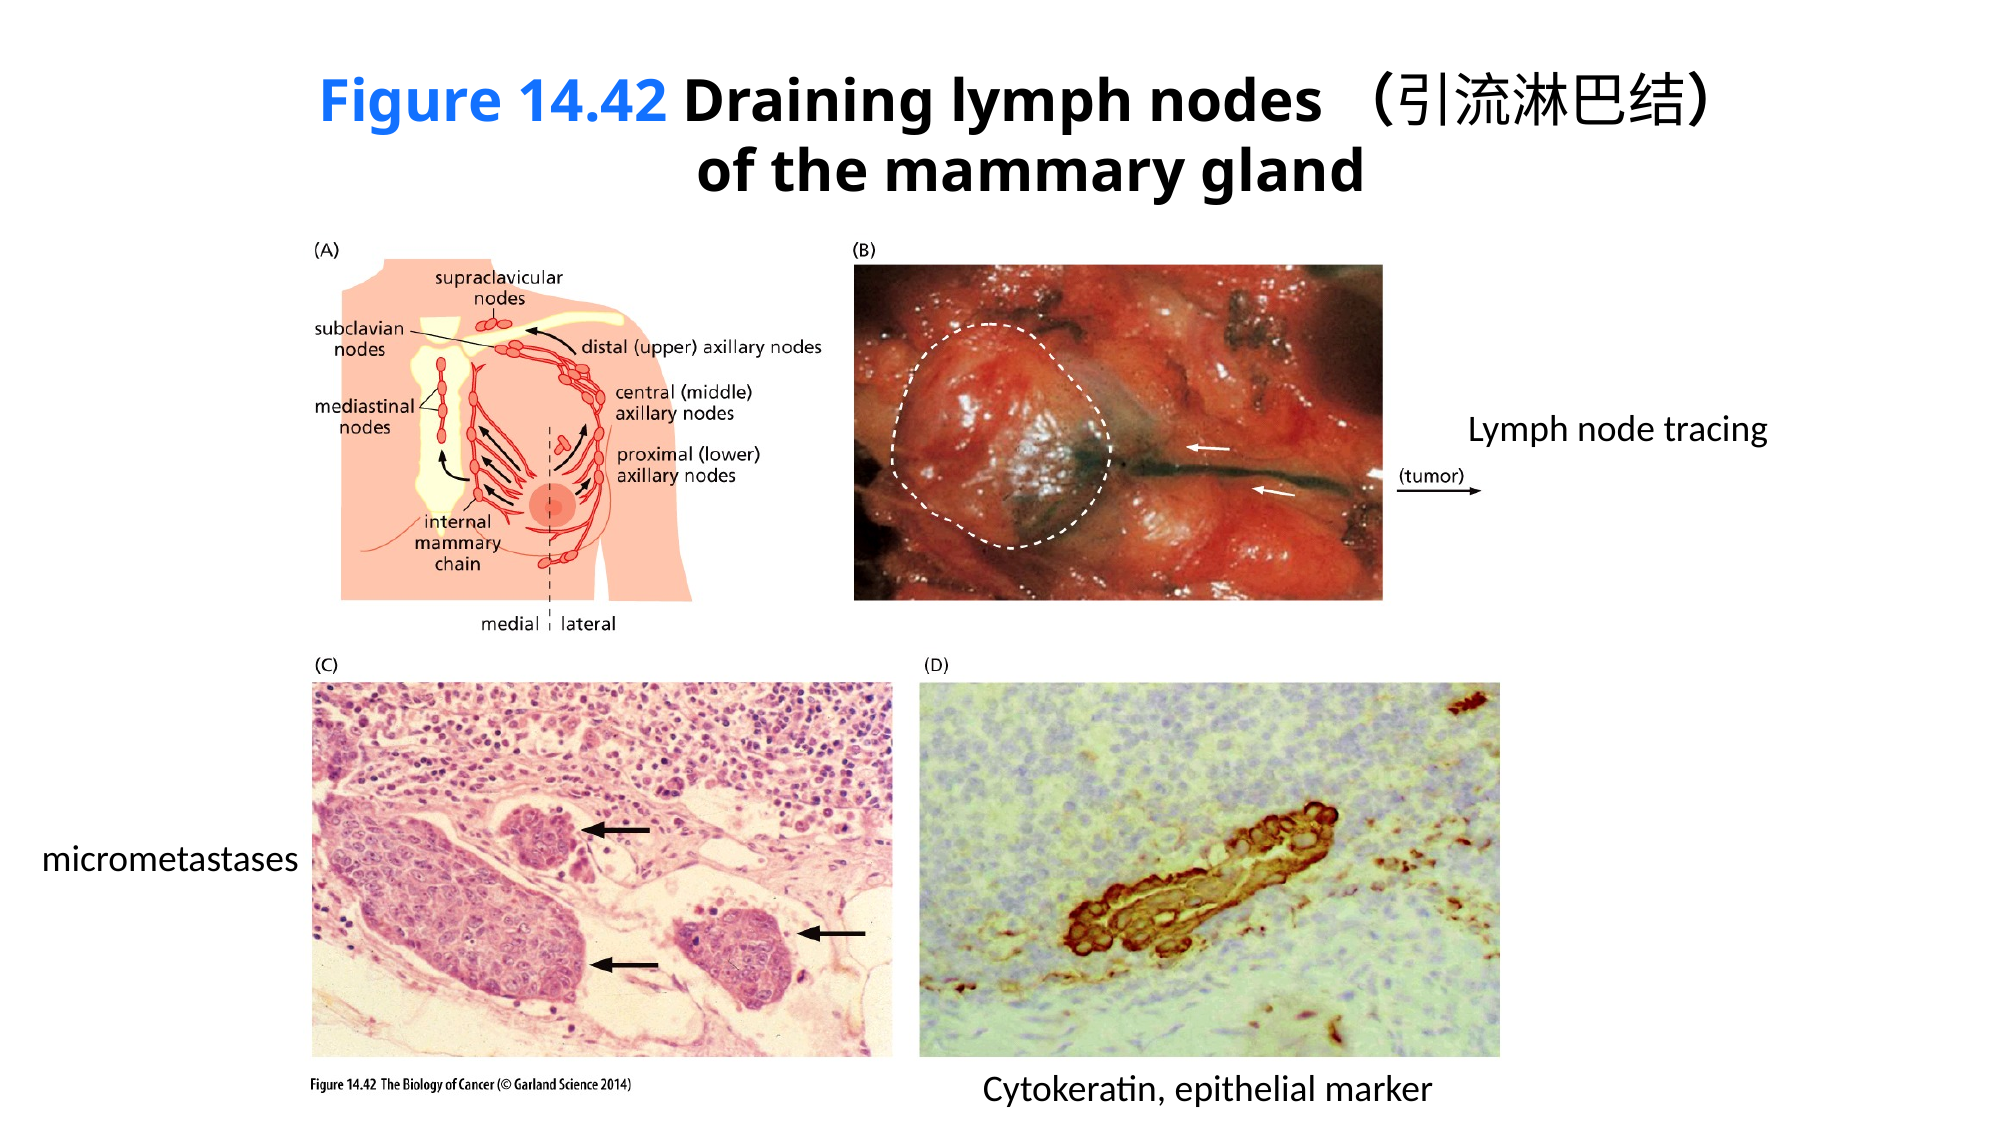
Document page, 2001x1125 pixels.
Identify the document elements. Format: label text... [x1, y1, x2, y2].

text_box Lymph node tracing [1508, 396, 1784, 456]
text_box micrometastases [26, 826, 303, 887]
text_box Cytokeratin, epithelial marker [968, 1096, 1449, 1117]
picture [303, 233, 1508, 1096]
text_box Figure 14.42 Draining lymph nodes（引流淋巴结） of the mammary gland [303, 55, 1760, 210]
